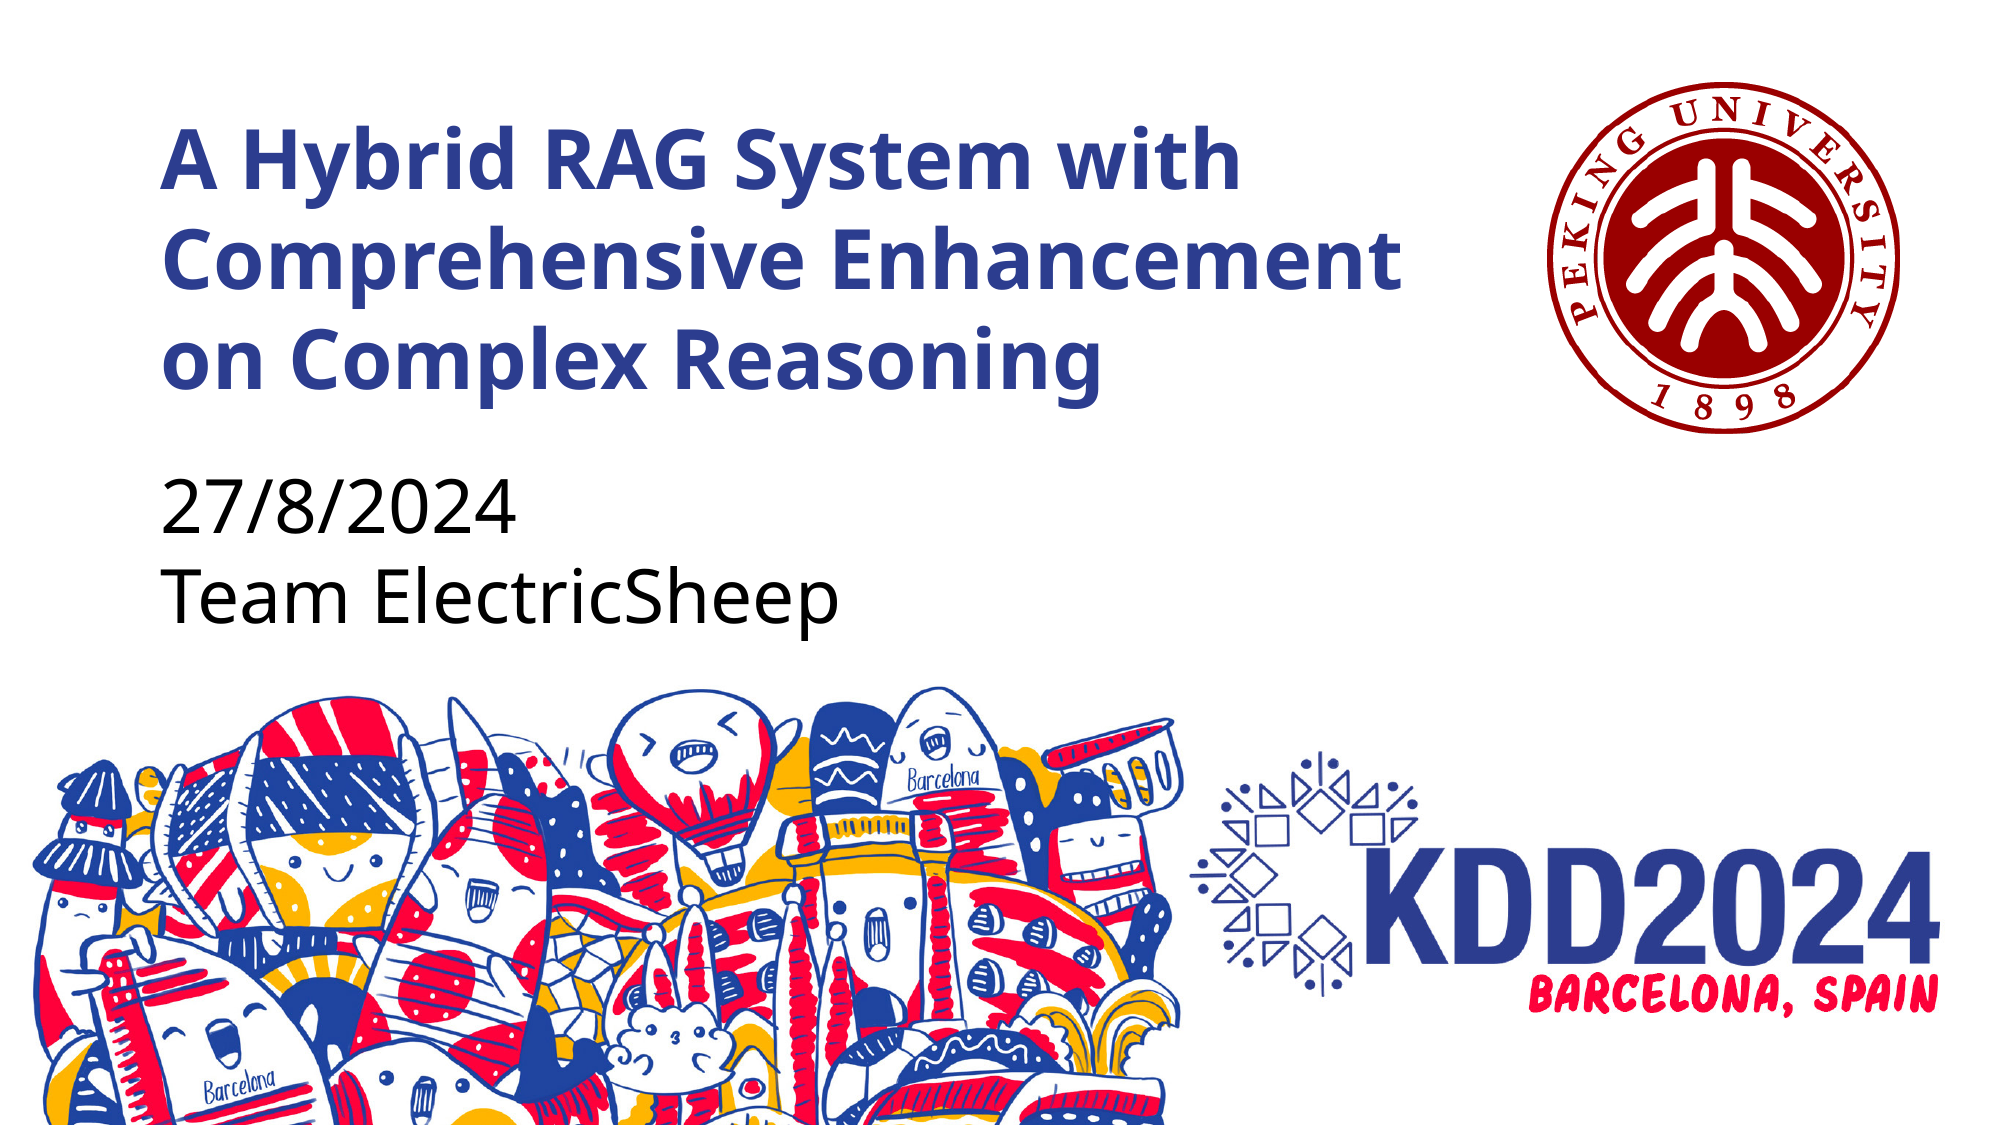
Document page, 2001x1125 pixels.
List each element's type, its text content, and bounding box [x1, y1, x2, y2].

picture [1547, 81, 1900, 434]
picture [0, 673, 2000, 1125]
text_box A Hybrid RAG System with Comprehensive Enhancement on Complex Reasoning [145, 98, 1462, 414]
text_box 27/8/2024 Team ElectricSheep [145, 450, 1462, 646]
